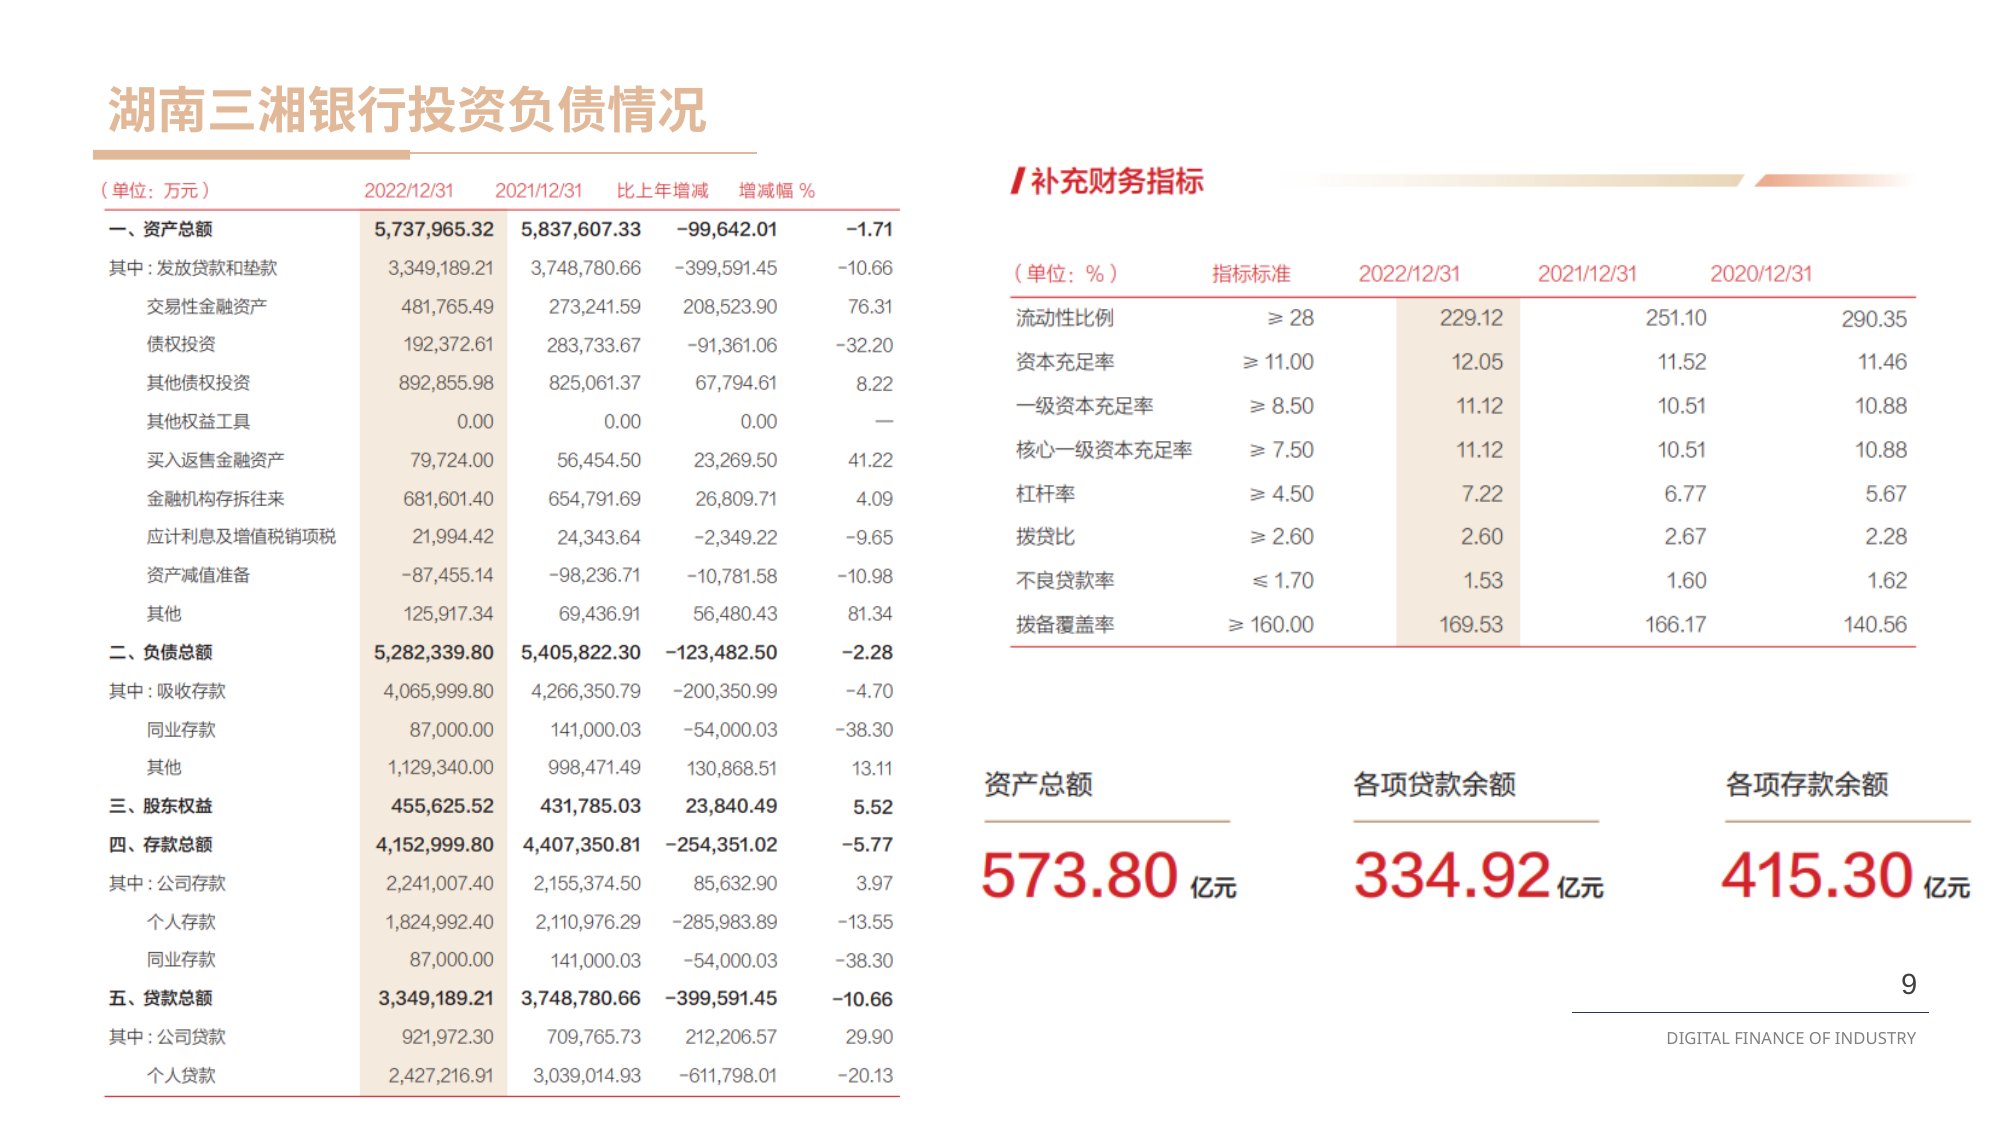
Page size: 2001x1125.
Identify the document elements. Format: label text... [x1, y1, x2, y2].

slide_number 9 [1482, 952, 1933, 1013]
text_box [92, 71, 1952, 160]
picture [999, 147, 1933, 656]
picture [977, 753, 1988, 911]
picture [92, 165, 917, 1108]
